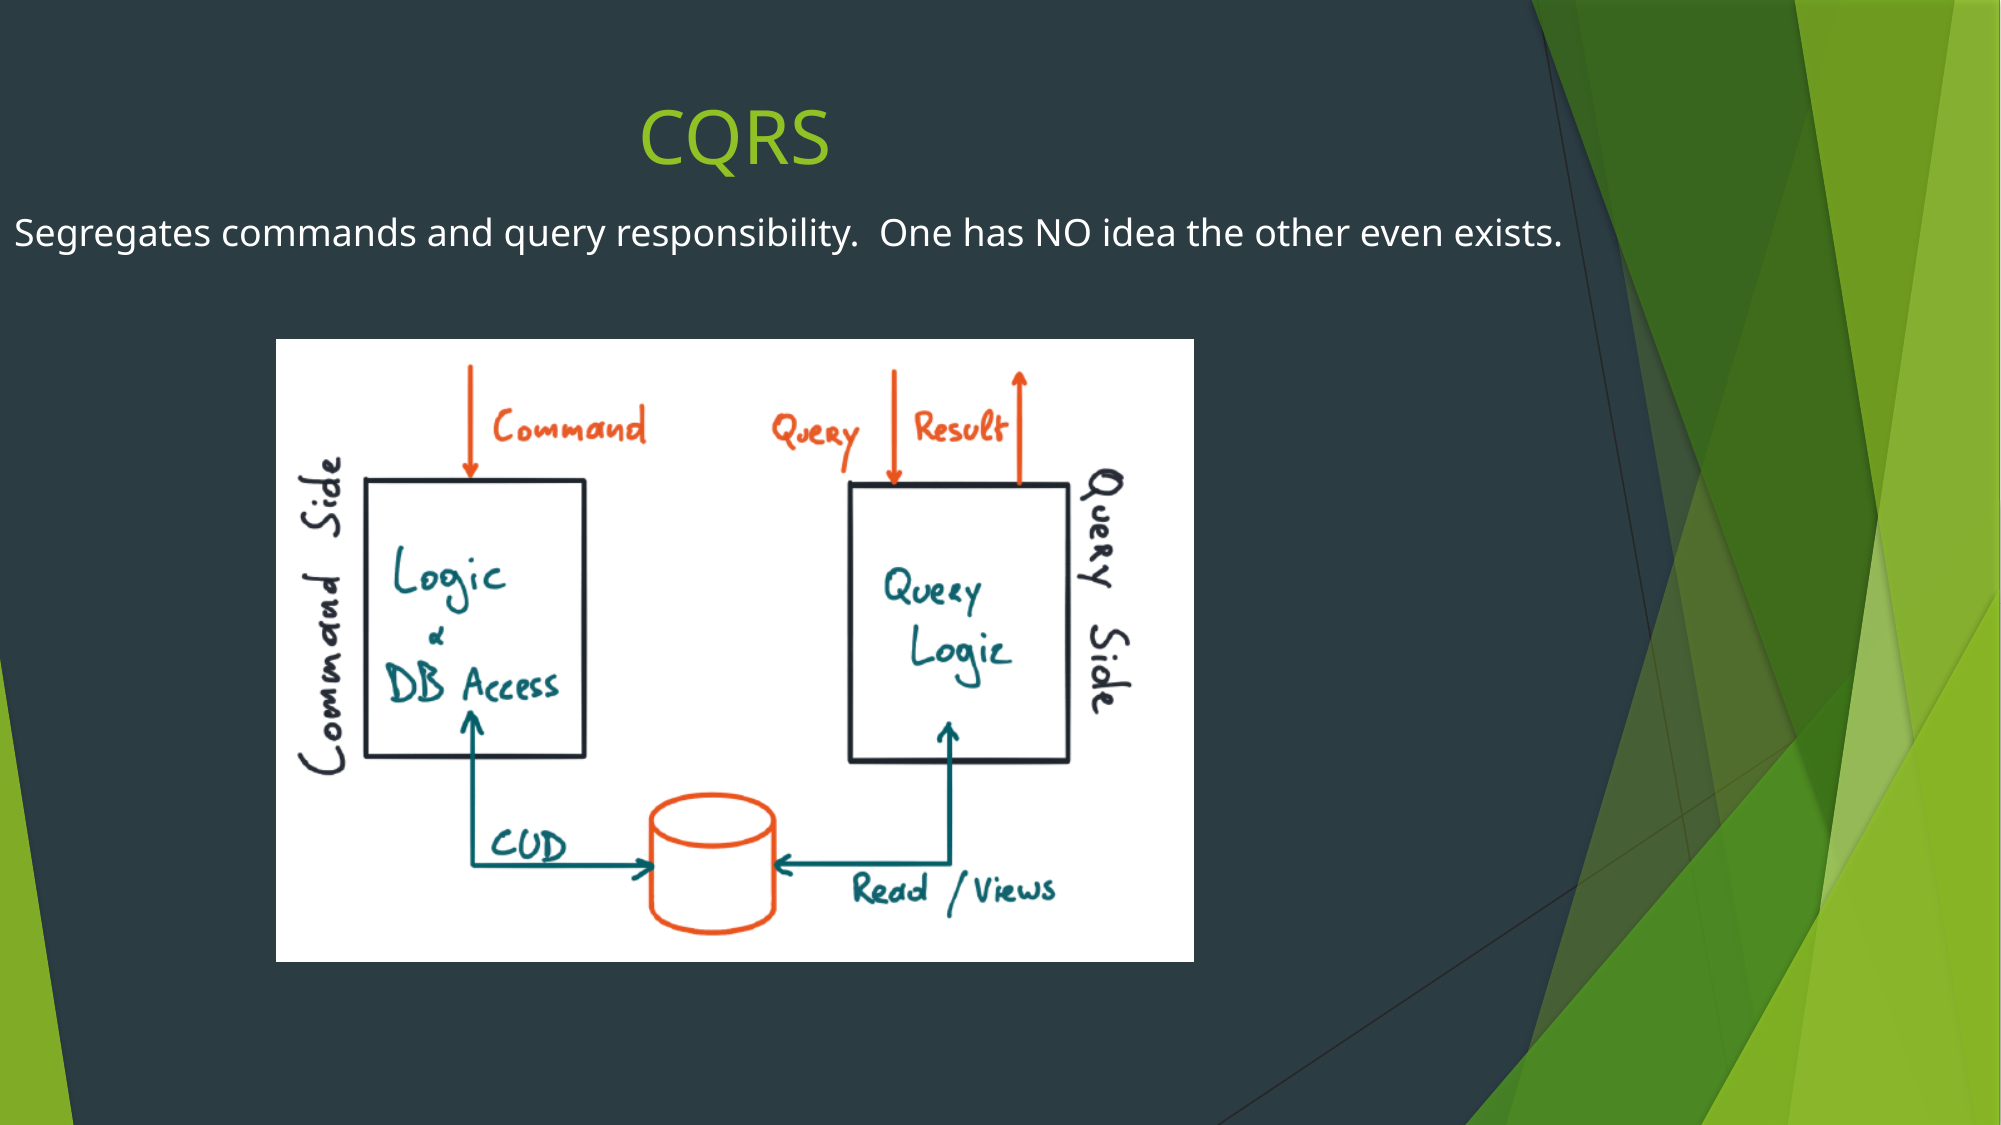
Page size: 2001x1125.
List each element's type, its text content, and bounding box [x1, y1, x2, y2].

picture [276, 339, 1194, 962]
text_box Segregates commands and query responsibility. One has NO idea the other even exists. [0, 201, 1600, 306]
text_box CQRS [0, 0, 1471, 188]
